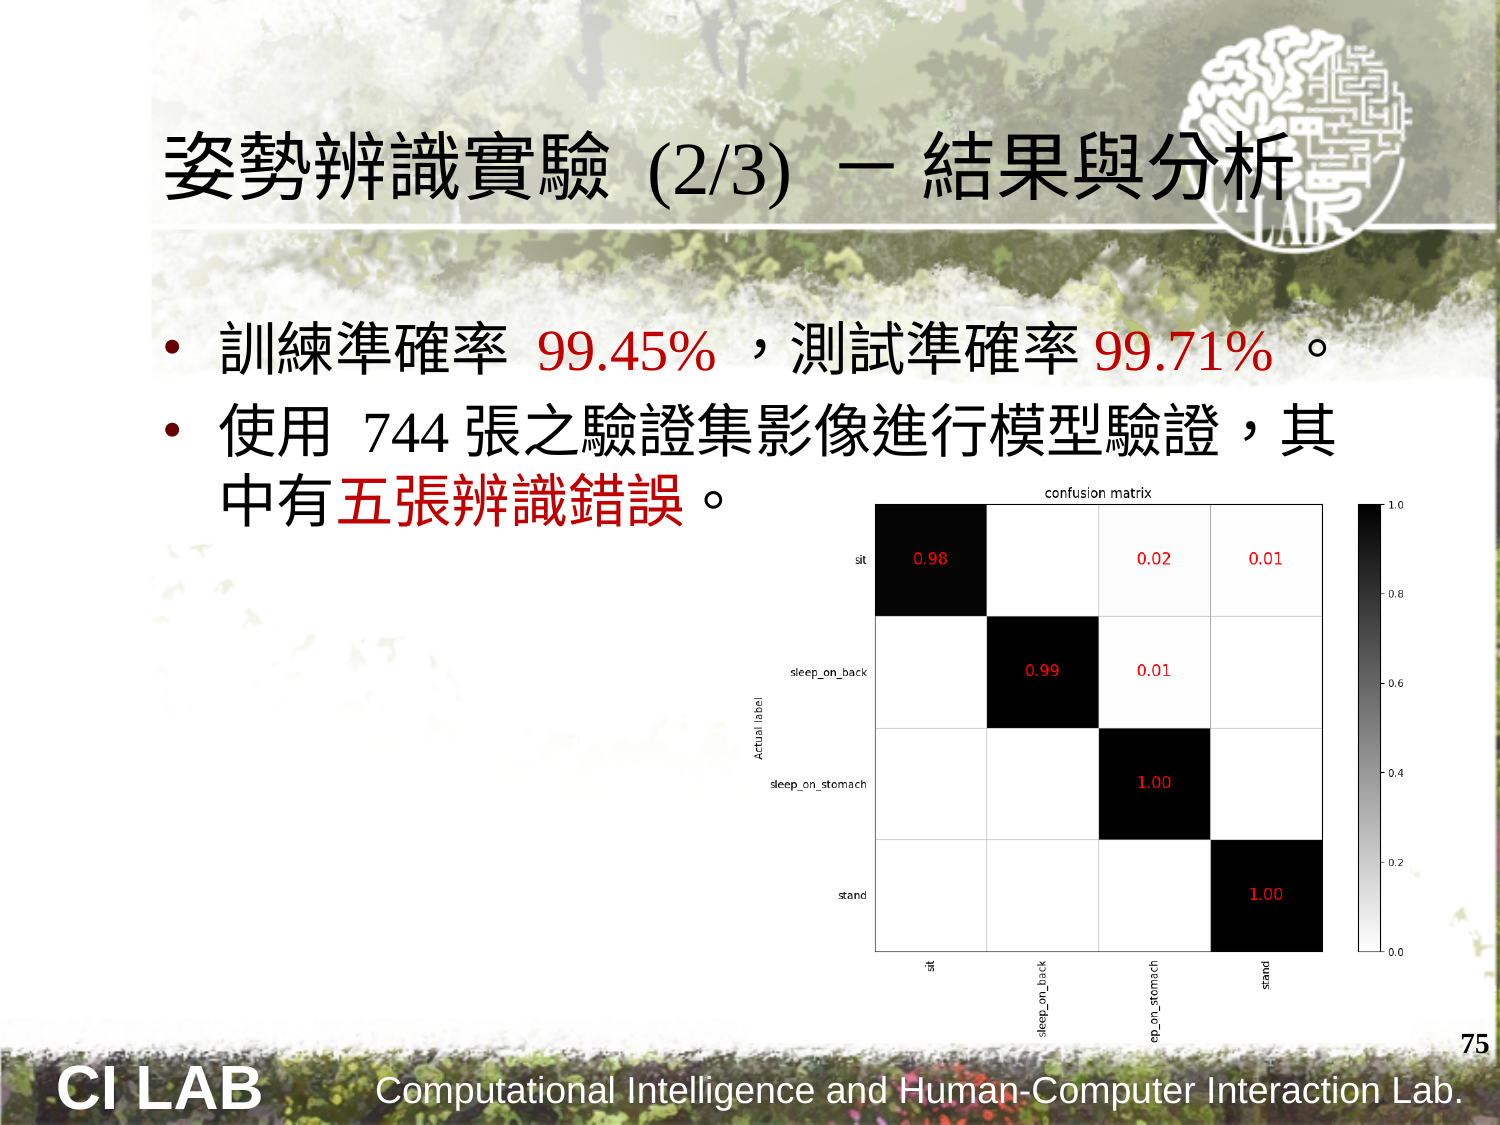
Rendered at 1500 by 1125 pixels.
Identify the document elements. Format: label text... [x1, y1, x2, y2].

title 姿勢辨識實驗 (2/3) － 結果與分析 [147, 31, 1448, 219]
slide_number 75 [1426, 985, 1500, 1067]
text_box 訓練準確率 99.45%，測試準確率99.71%。 使用 744張之驗證集影像進行模型驗證，其中有五張辨識錯誤。 [147, 304, 1410, 961]
picture [0, 0, 1500, 1125]
